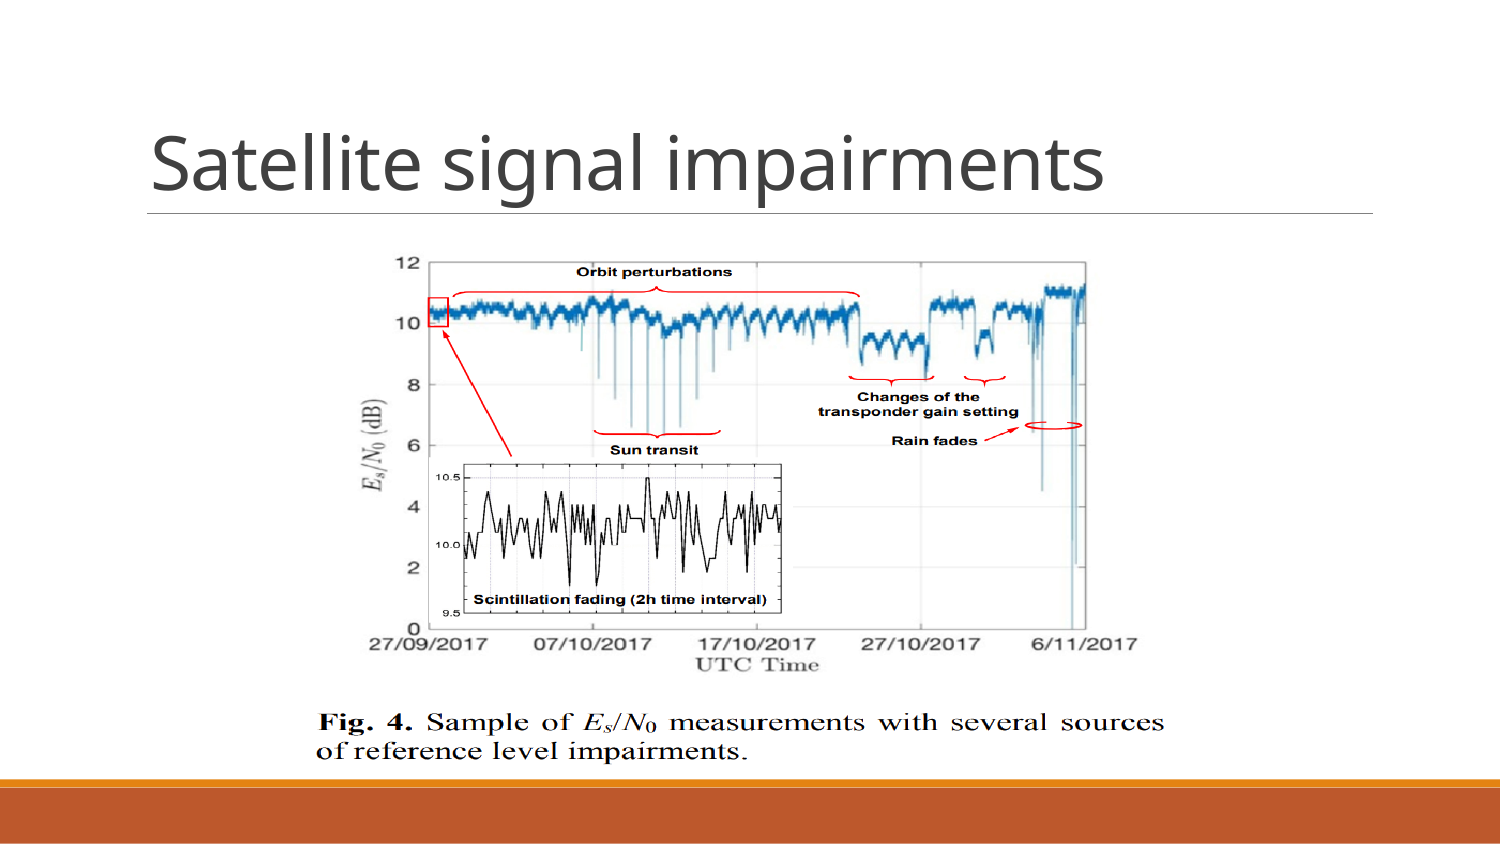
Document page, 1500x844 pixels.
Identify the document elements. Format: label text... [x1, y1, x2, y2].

title Satellite signal impairments [135, 35, 1373, 214]
picture [259, 228, 1215, 777]
